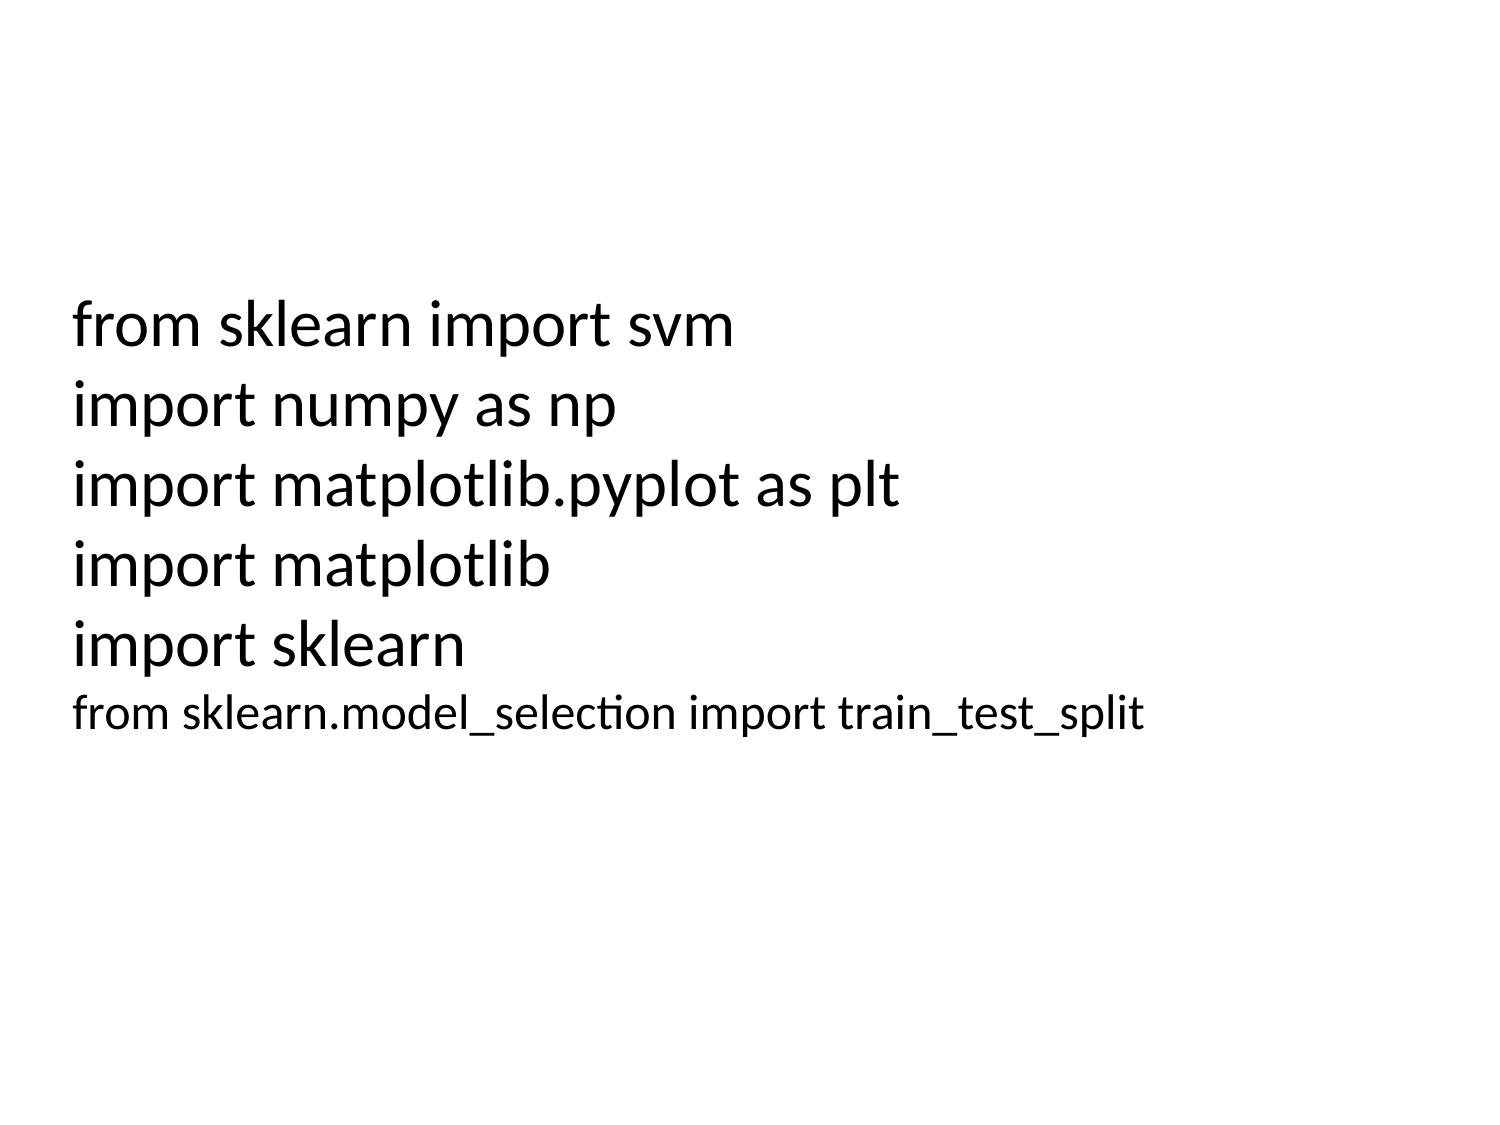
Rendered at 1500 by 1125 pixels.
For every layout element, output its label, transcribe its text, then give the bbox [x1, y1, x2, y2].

text_box from sklearn import svm import numpy as np import matplotlib.pyplot as plt import matplotlib import sklearn from sklearn.model_selection import train_test_split [57, 272, 1473, 747]
